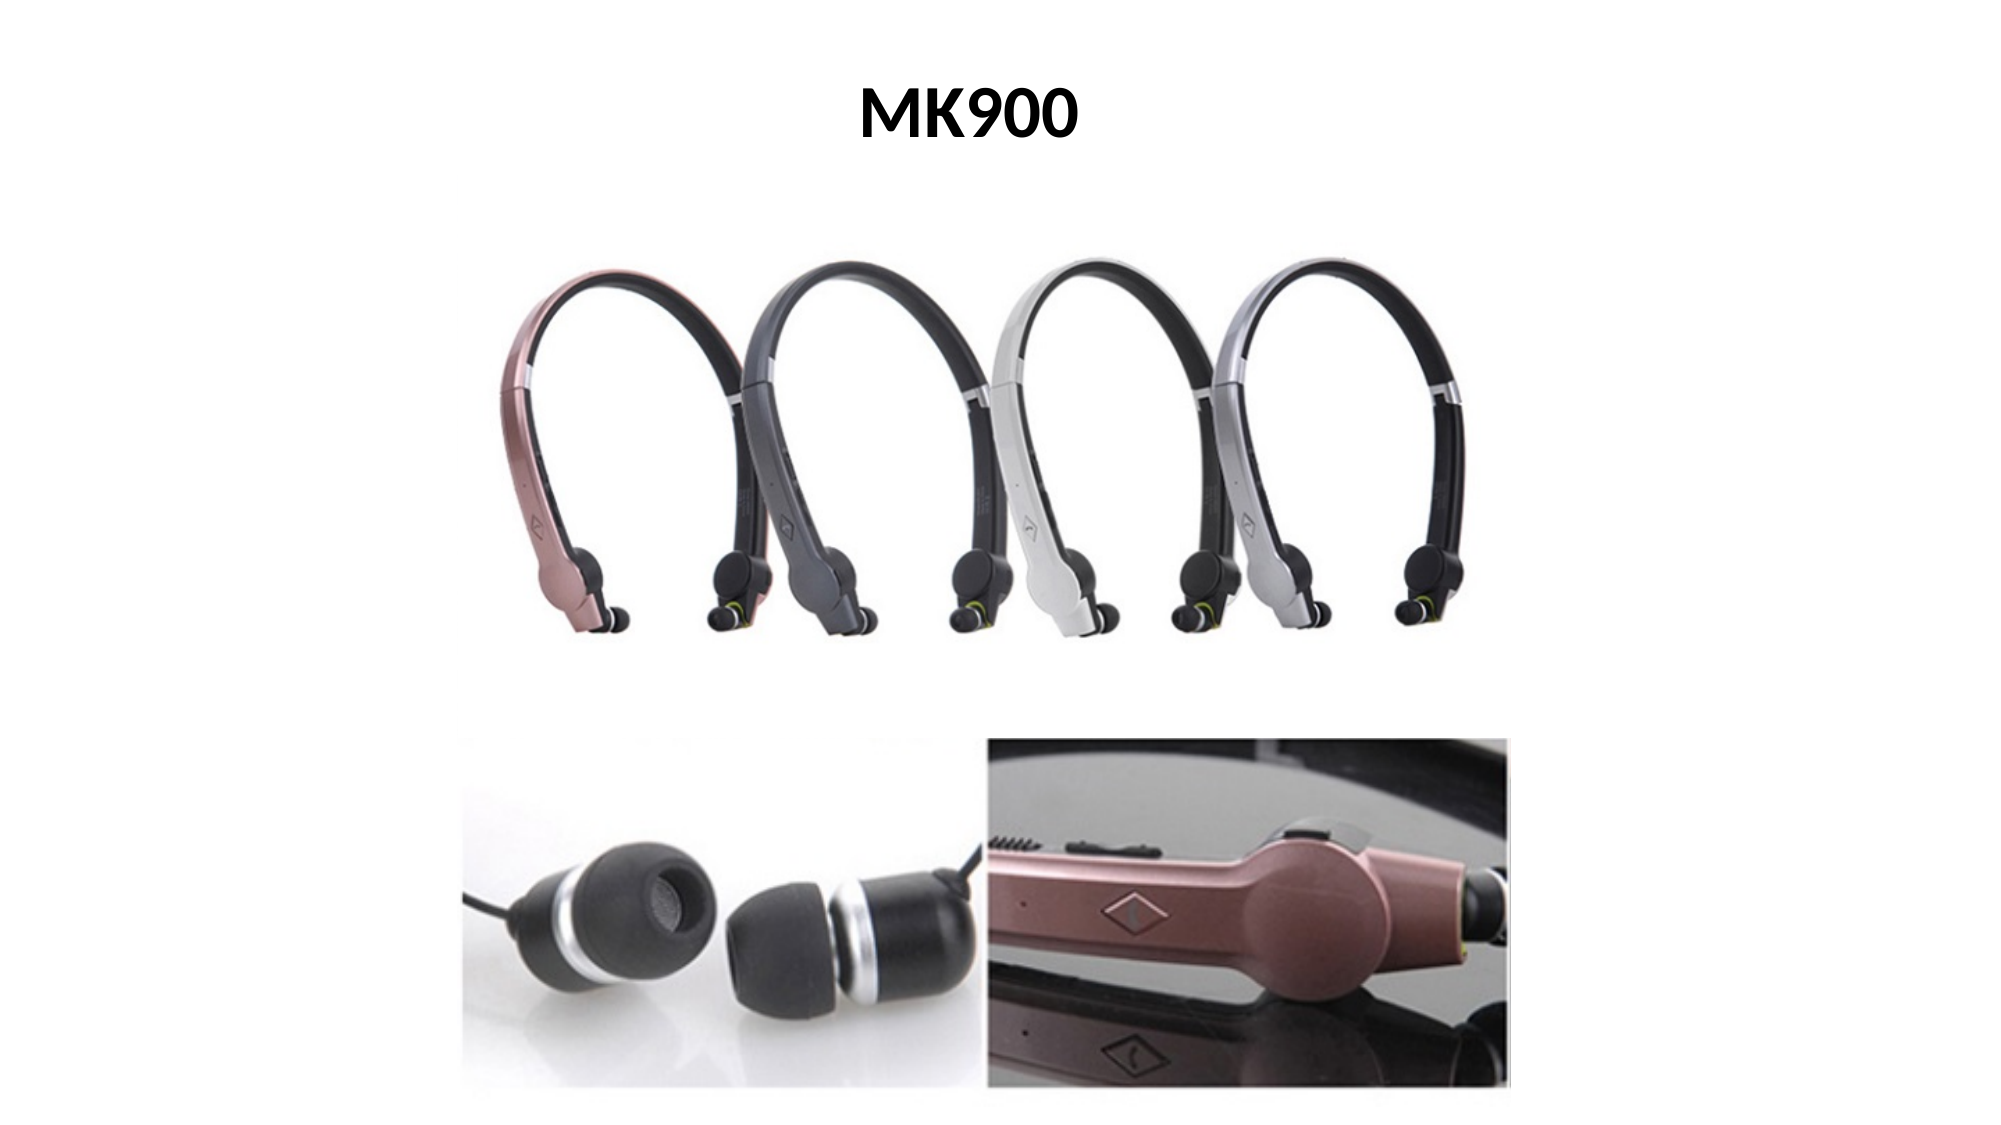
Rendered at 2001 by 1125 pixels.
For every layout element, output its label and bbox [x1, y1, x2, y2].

text_box [312, 36, 1652, 1125]
